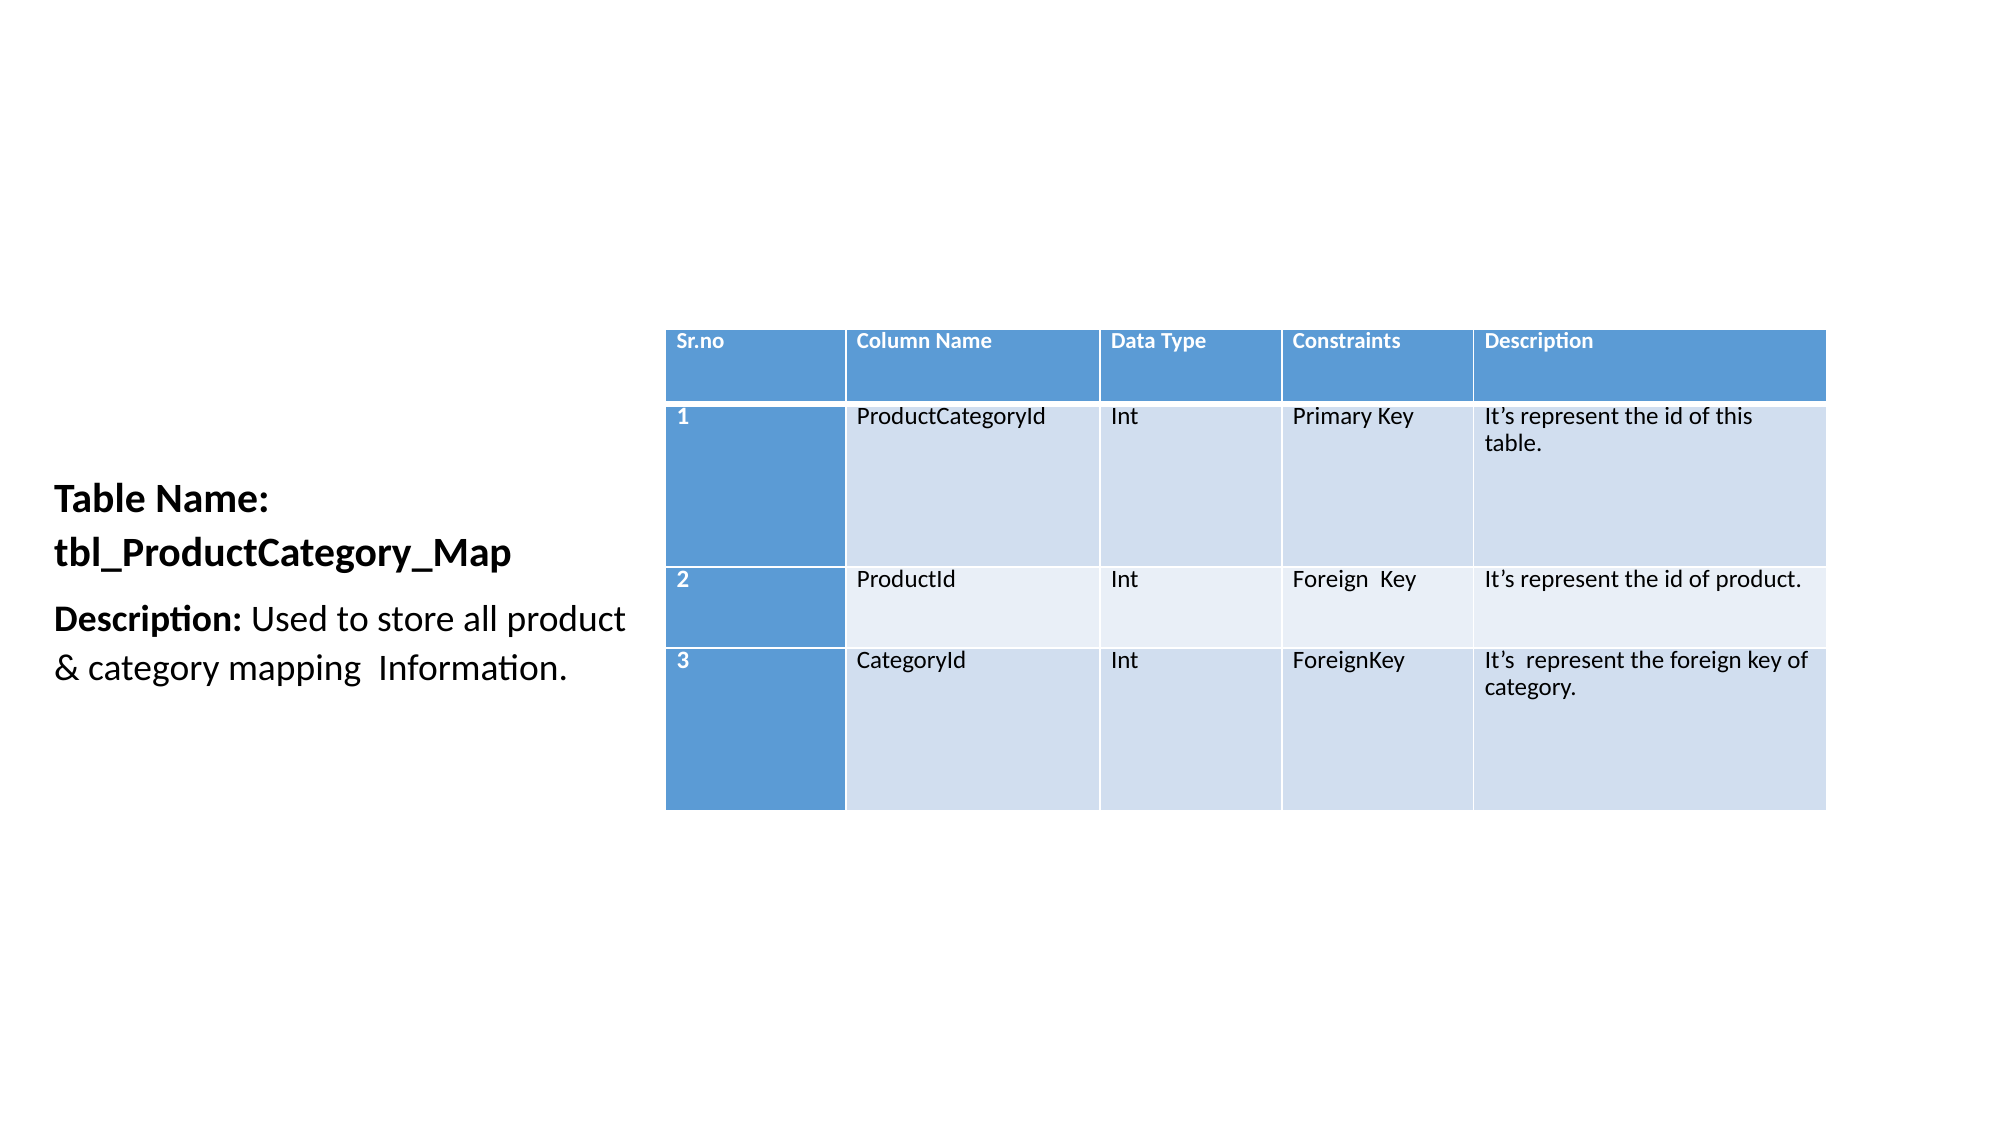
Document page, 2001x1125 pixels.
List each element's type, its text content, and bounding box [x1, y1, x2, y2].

table_cell 1 [666, 407, 845, 566]
table_cell ProductCategoryId [847, 407, 1099, 566]
table_cell 2 [666, 568, 845, 647]
table_header Sr.no [666, 330, 845, 401]
table_cell ProductId [847, 568, 1099, 647]
table_cell It’s represent the id of product. [1474, 568, 1826, 647]
table_cell Primary Key [1283, 407, 1473, 566]
table_header Data Type [1101, 330, 1281, 401]
table_cell Foreign Key [1283, 568, 1473, 647]
table_cell Int [1101, 649, 1281, 810]
table_cell ForeignKey [1283, 649, 1473, 810]
table_cell 3 [666, 649, 845, 810]
text_box Table Name: tbl_ProductCategory_Map Description: Used to store all product & category mapping Information. [39, 460, 643, 695]
table_cell It’s represent the foreign key of category. [1474, 649, 1826, 810]
table_cell Int [1101, 407, 1281, 566]
table_header Column Name [847, 330, 1099, 401]
table_cell Int [1101, 568, 1281, 647]
table_header Constraints [1283, 330, 1473, 401]
table_cell CategoryId [847, 649, 1099, 810]
table_cell It’s represent the id of this table. [1474, 407, 1826, 566]
table_header Description [1474, 330, 1826, 401]
